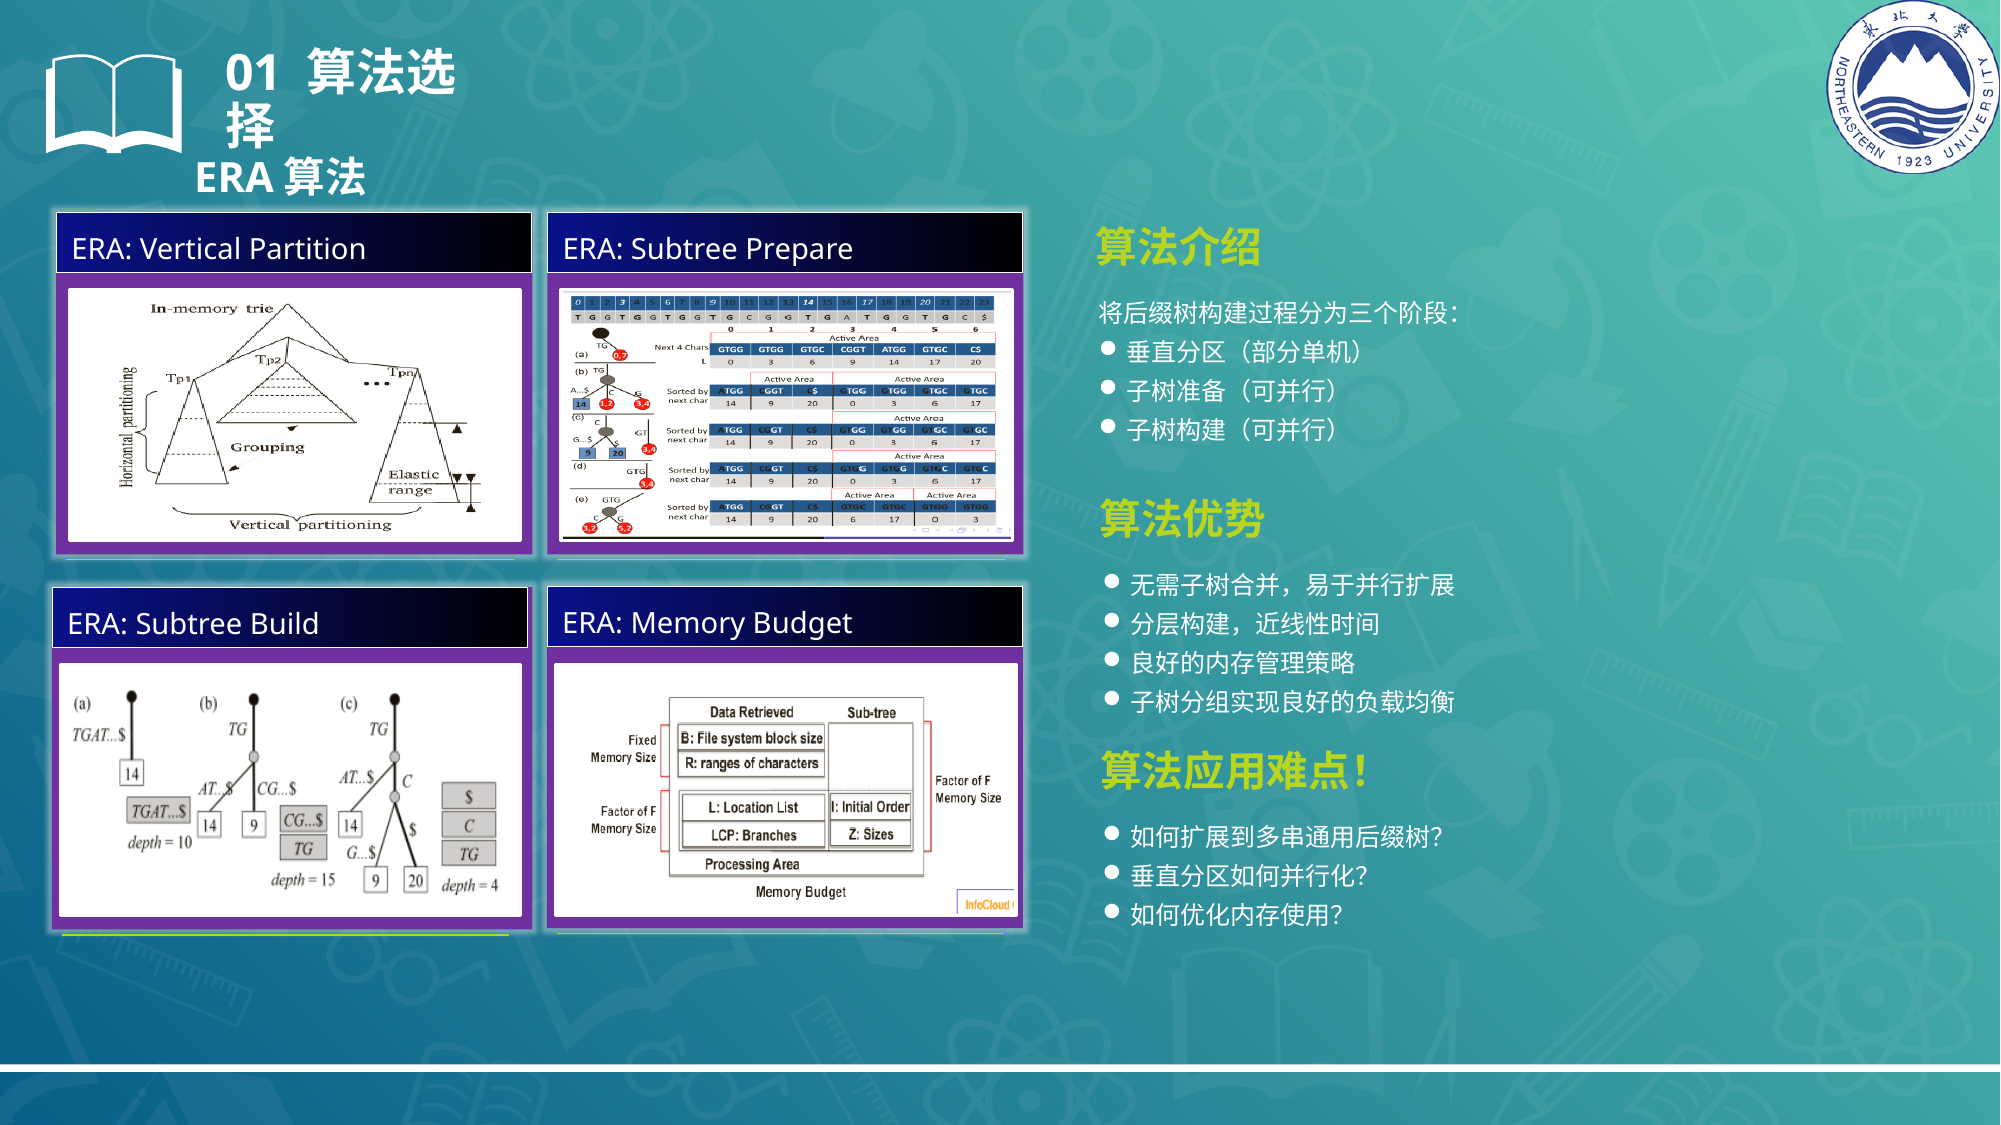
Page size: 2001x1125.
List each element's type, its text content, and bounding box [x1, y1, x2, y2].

picture [556, 666, 1015, 914]
text_box 无需子树合并，易于并行扩展 分层构建，近线性时间 良好的内存管理策略 子树分组实现良好的负载均衡 [1087, 553, 1891, 724]
text_box 将后缀树构建过程分为三个阶段： 垂直分区（部分单机） 子树准备（可并行） 子树构建（可并行） [1083, 281, 1887, 452]
picture [61, 666, 519, 914]
text_box 算法应用难点！ [1085, 737, 1408, 803]
picture [71, 291, 519, 539]
text_box ERA: Subtree Prepare [547, 212, 1023, 273]
text_box 算法介绍 [1080, 213, 1278, 278]
text_box [546, 586, 1023, 929]
text_box ERA算法 [179, 142, 383, 208]
picture [562, 291, 1012, 539]
picture [1826, 0, 2000, 174]
text_box 如何扩展到多串通用后缀树？ 垂直分区如何并行化？ 如何优化内存使用？ [1087, 805, 1891, 937]
text_box ERA: Vertical Partition [56, 212, 532, 273]
text_box 算法优势 [1084, 485, 1282, 551]
text_box 01 算法选择 [210, 42, 520, 161]
text_box ERA: Memory Budget [547, 586, 1023, 647]
text_box ERA: Subtree Build [52, 587, 528, 648]
text_box [56, 212, 533, 555]
text_box [51, 587, 533, 930]
text_box [547, 212, 1024, 555]
